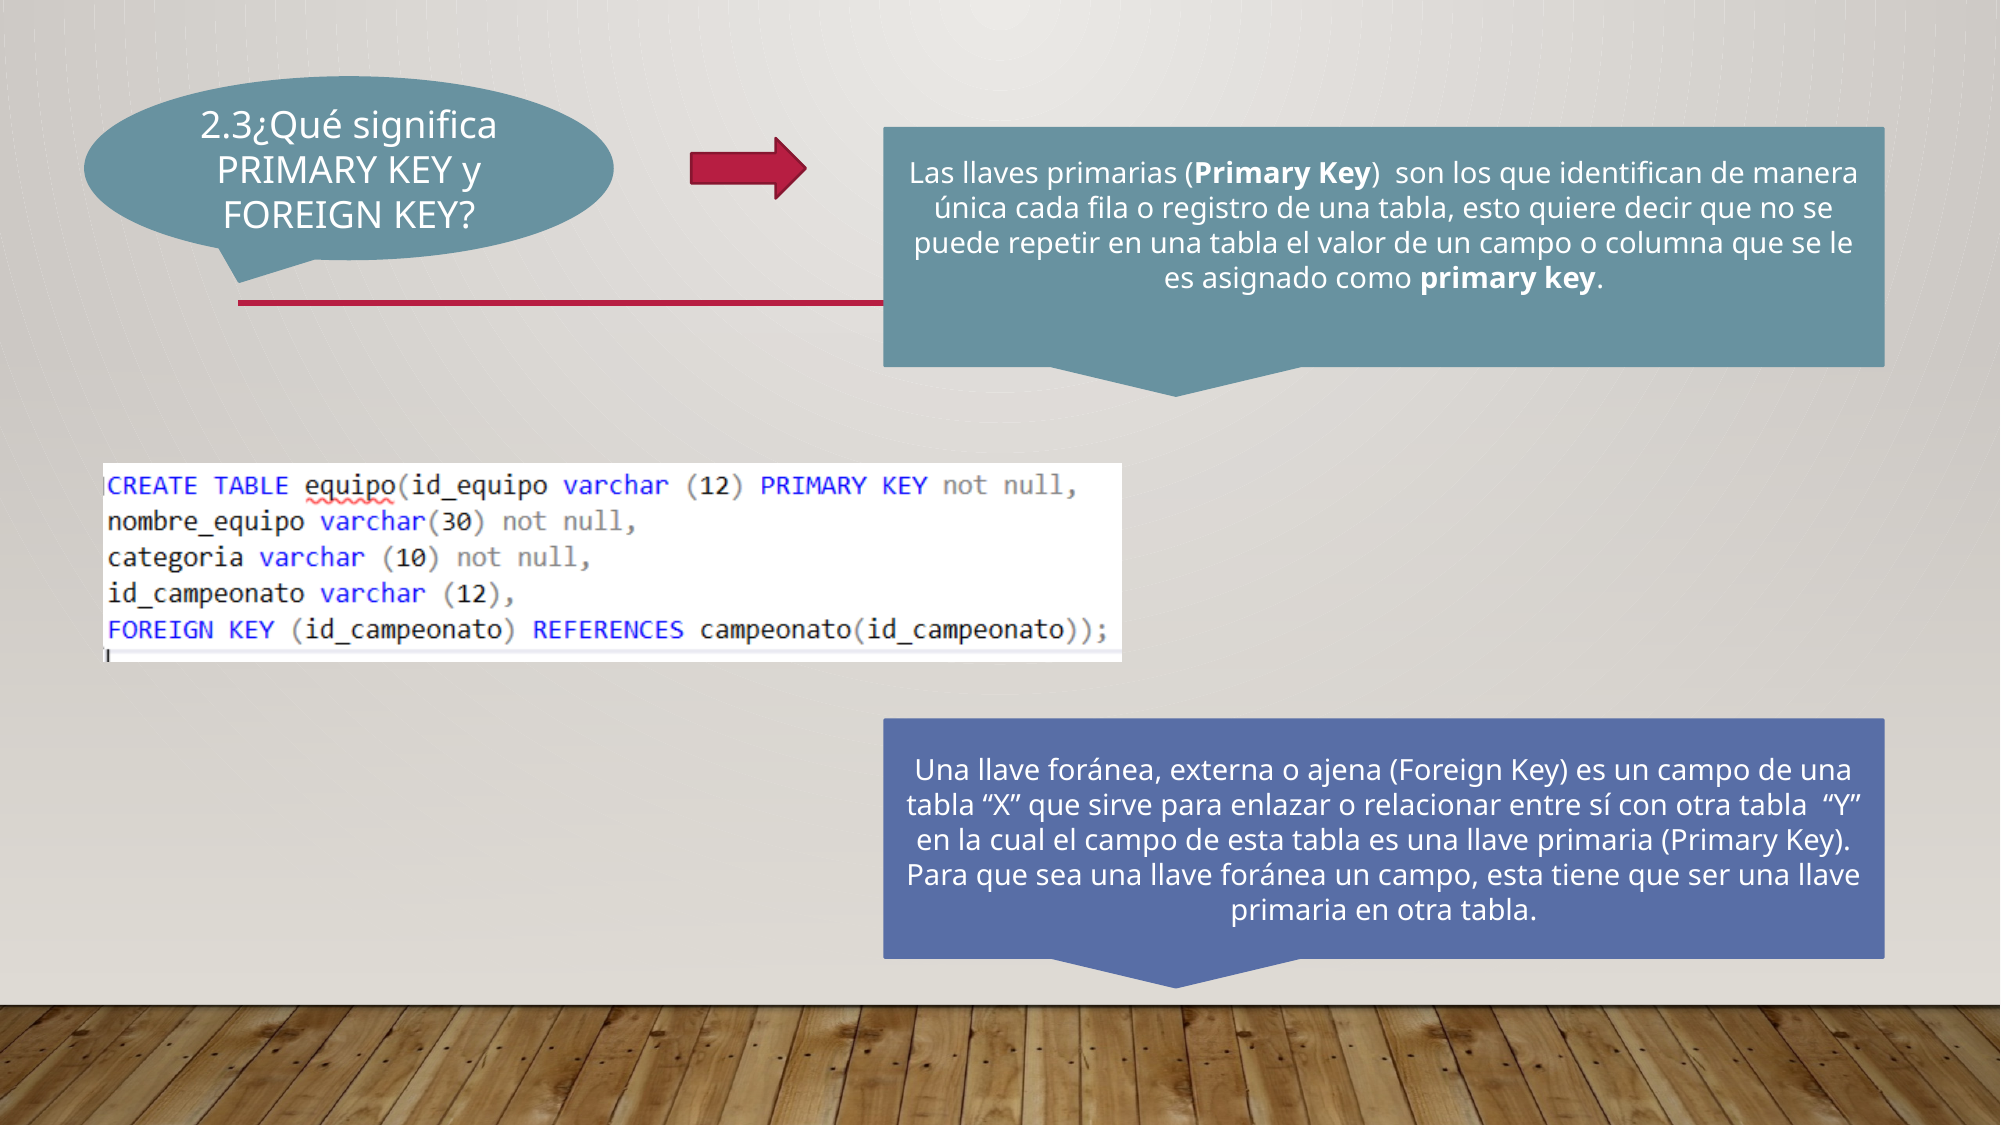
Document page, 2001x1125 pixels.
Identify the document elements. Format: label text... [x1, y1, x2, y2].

text_box [689, 136, 807, 200]
text_box 2.3¿Qué significa PRIMARY KEY y FOREIGN KEY? [84, 76, 614, 283]
picture [0, 1005, 2000, 1125]
text_box Las llaves primarias (Primary Key) son los que identifican de manera única cada fila o registro de una tabla, esto quiere decir que no se puede repetir en una tabla el valor de un campo o columna que se le es asignado como primary key. [883, 126, 1885, 397]
text_box Una llave foránea, externa o ajena (Foreign Key) es un campo de una tabla “X” que sirve para enlazar o relacionar entre sí con otra tabla “Y” en la cual el campo de esta tabla es una llave primaria (Primary Key). Para que sea una llave foránea un campo, esta tiene que ser una llave primaria en otra tabla. [883, 718, 1885, 989]
picture [102, 462, 1123, 662]
